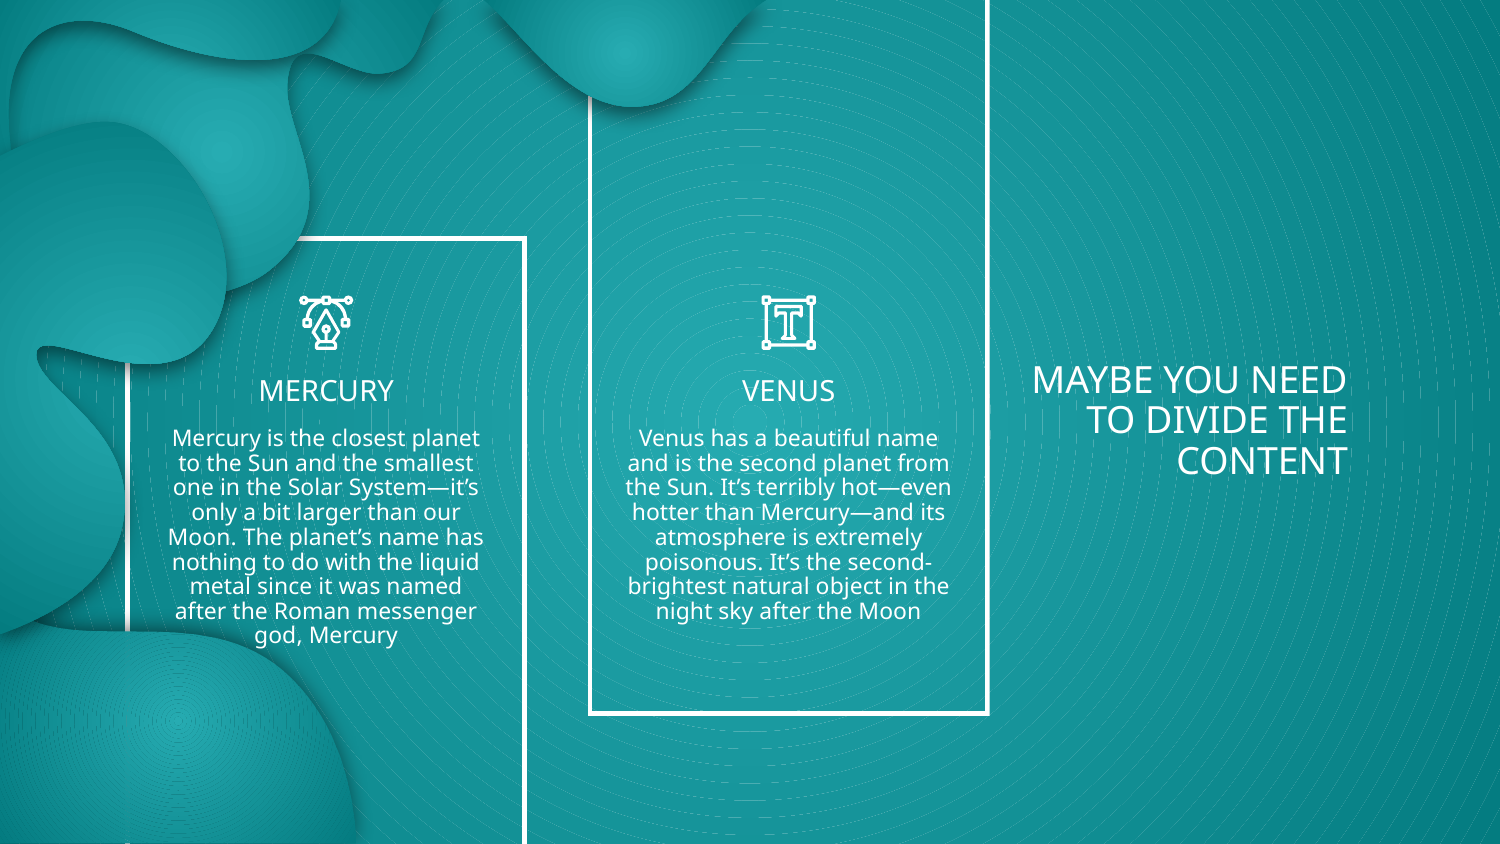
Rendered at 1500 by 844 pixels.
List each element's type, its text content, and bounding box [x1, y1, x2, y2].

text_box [298, 295, 817, 351]
subtitle VENUS [598, 375, 980, 414]
subtitle Venus has a beautiful name and is the second planet from the Sun. It’s terribly hot—even hotter than Mercury—and its atmosphere is extremely poisonous. It’s the second-brightest natural object in the night sky after the Moon [614, 421, 964, 568]
title MAYBE YOU NEED TO DIVIDE THE CONTENT [980, 135, 1360, 708]
subtitle MERCURY [135, 375, 517, 414]
subtitle Mercury is the closest planet to the Sun and the smallest one in the Solar System—it’s only a bit larger than our Moon. The planet’s name has nothing to do with the liquid metal since it was named after the Roman messenger god, Mercury [151, 421, 501, 568]
